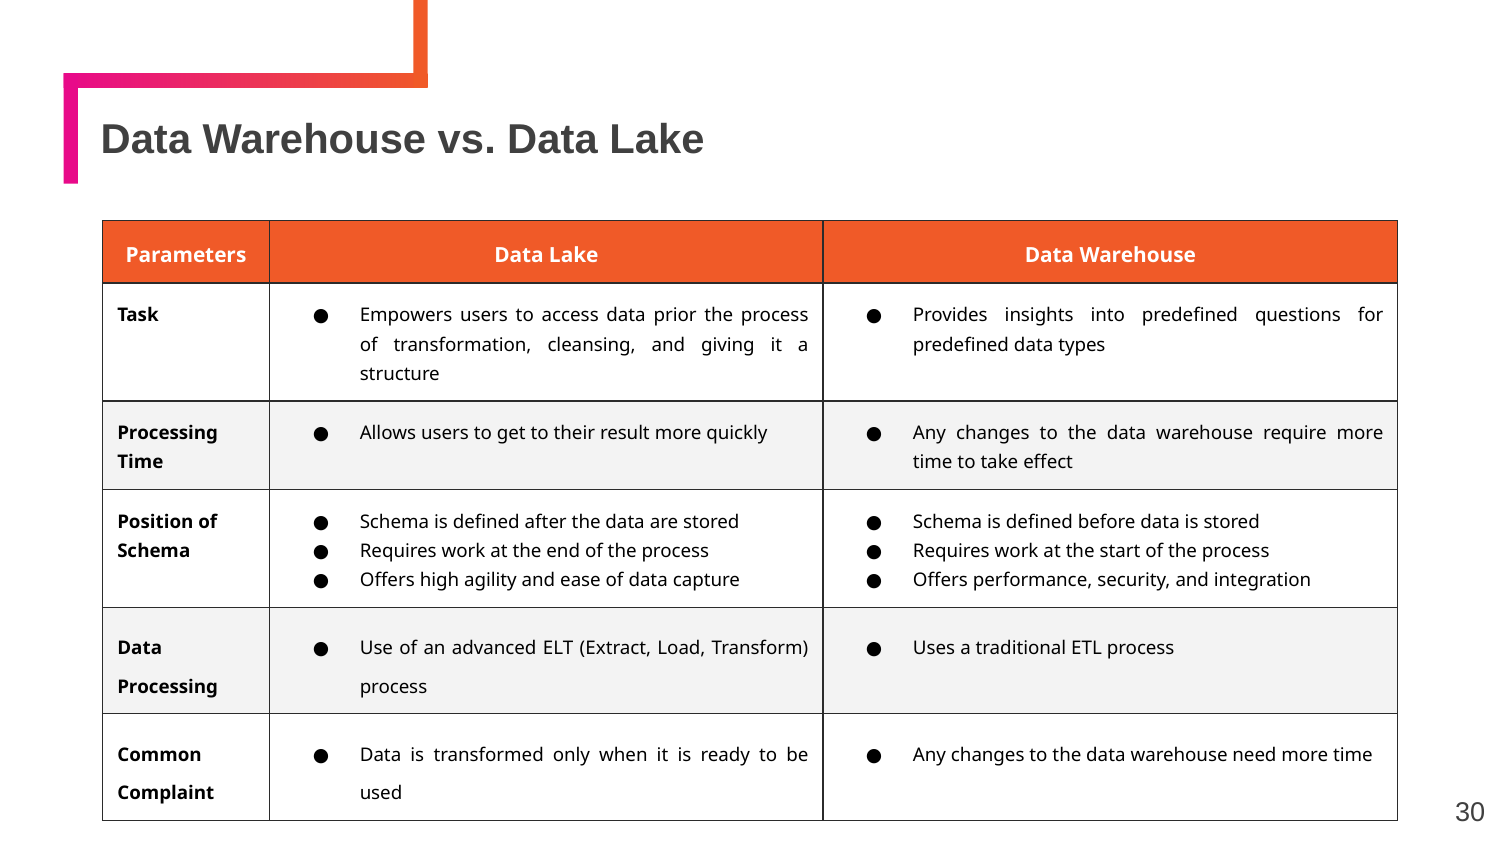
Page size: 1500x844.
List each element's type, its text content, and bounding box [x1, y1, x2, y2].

table_cell Provides insights into predefined questions for predefined data types [824, 284, 1397, 400]
table_cell Common Complaint [103, 714, 269, 820]
table_cell Schema is defined before data is stored Requires work at the start of the process Offers performance, security, and integration [824, 490, 1397, 607]
table_cell Processing Time [103, 402, 269, 489]
table_cell Schema is defined after the data are stored Requires work at the end of the process Offers high agility and ease of data capture [270, 490, 822, 607]
table_header Parameters [103, 259, 269, 282]
table_cell Task [103, 284, 269, 400]
table_cell Allows users to get to their result more quickly [270, 402, 822, 489]
table_header Data Lake [270, 259, 822, 282]
table_cell Uses a traditional ETL process [824, 608, 1397, 713]
table_cell Any changes to the data warehouse need more time [824, 714, 1397, 820]
table_cell Data Processing [103, 608, 269, 713]
table_header Data Warehouse [824, 259, 1397, 282]
text_box 30 [1409, 779, 1500, 844]
table_cell Any changes to the data warehouse require more time to take effect [824, 402, 1397, 489]
table_cell Use of an advanced ELT (Extract, Load, Transform) process [270, 608, 822, 713]
table_cell Position of Schema [103, 490, 269, 607]
table_cell Empowers users to access data prior the process of transformation, cleansing, and giving it a structure [270, 284, 822, 400]
table_cell Data is transformed only when it is ready to be used [270, 714, 822, 820]
title Data Warehouse vs. Data Lake [100, 117, 1455, 259]
